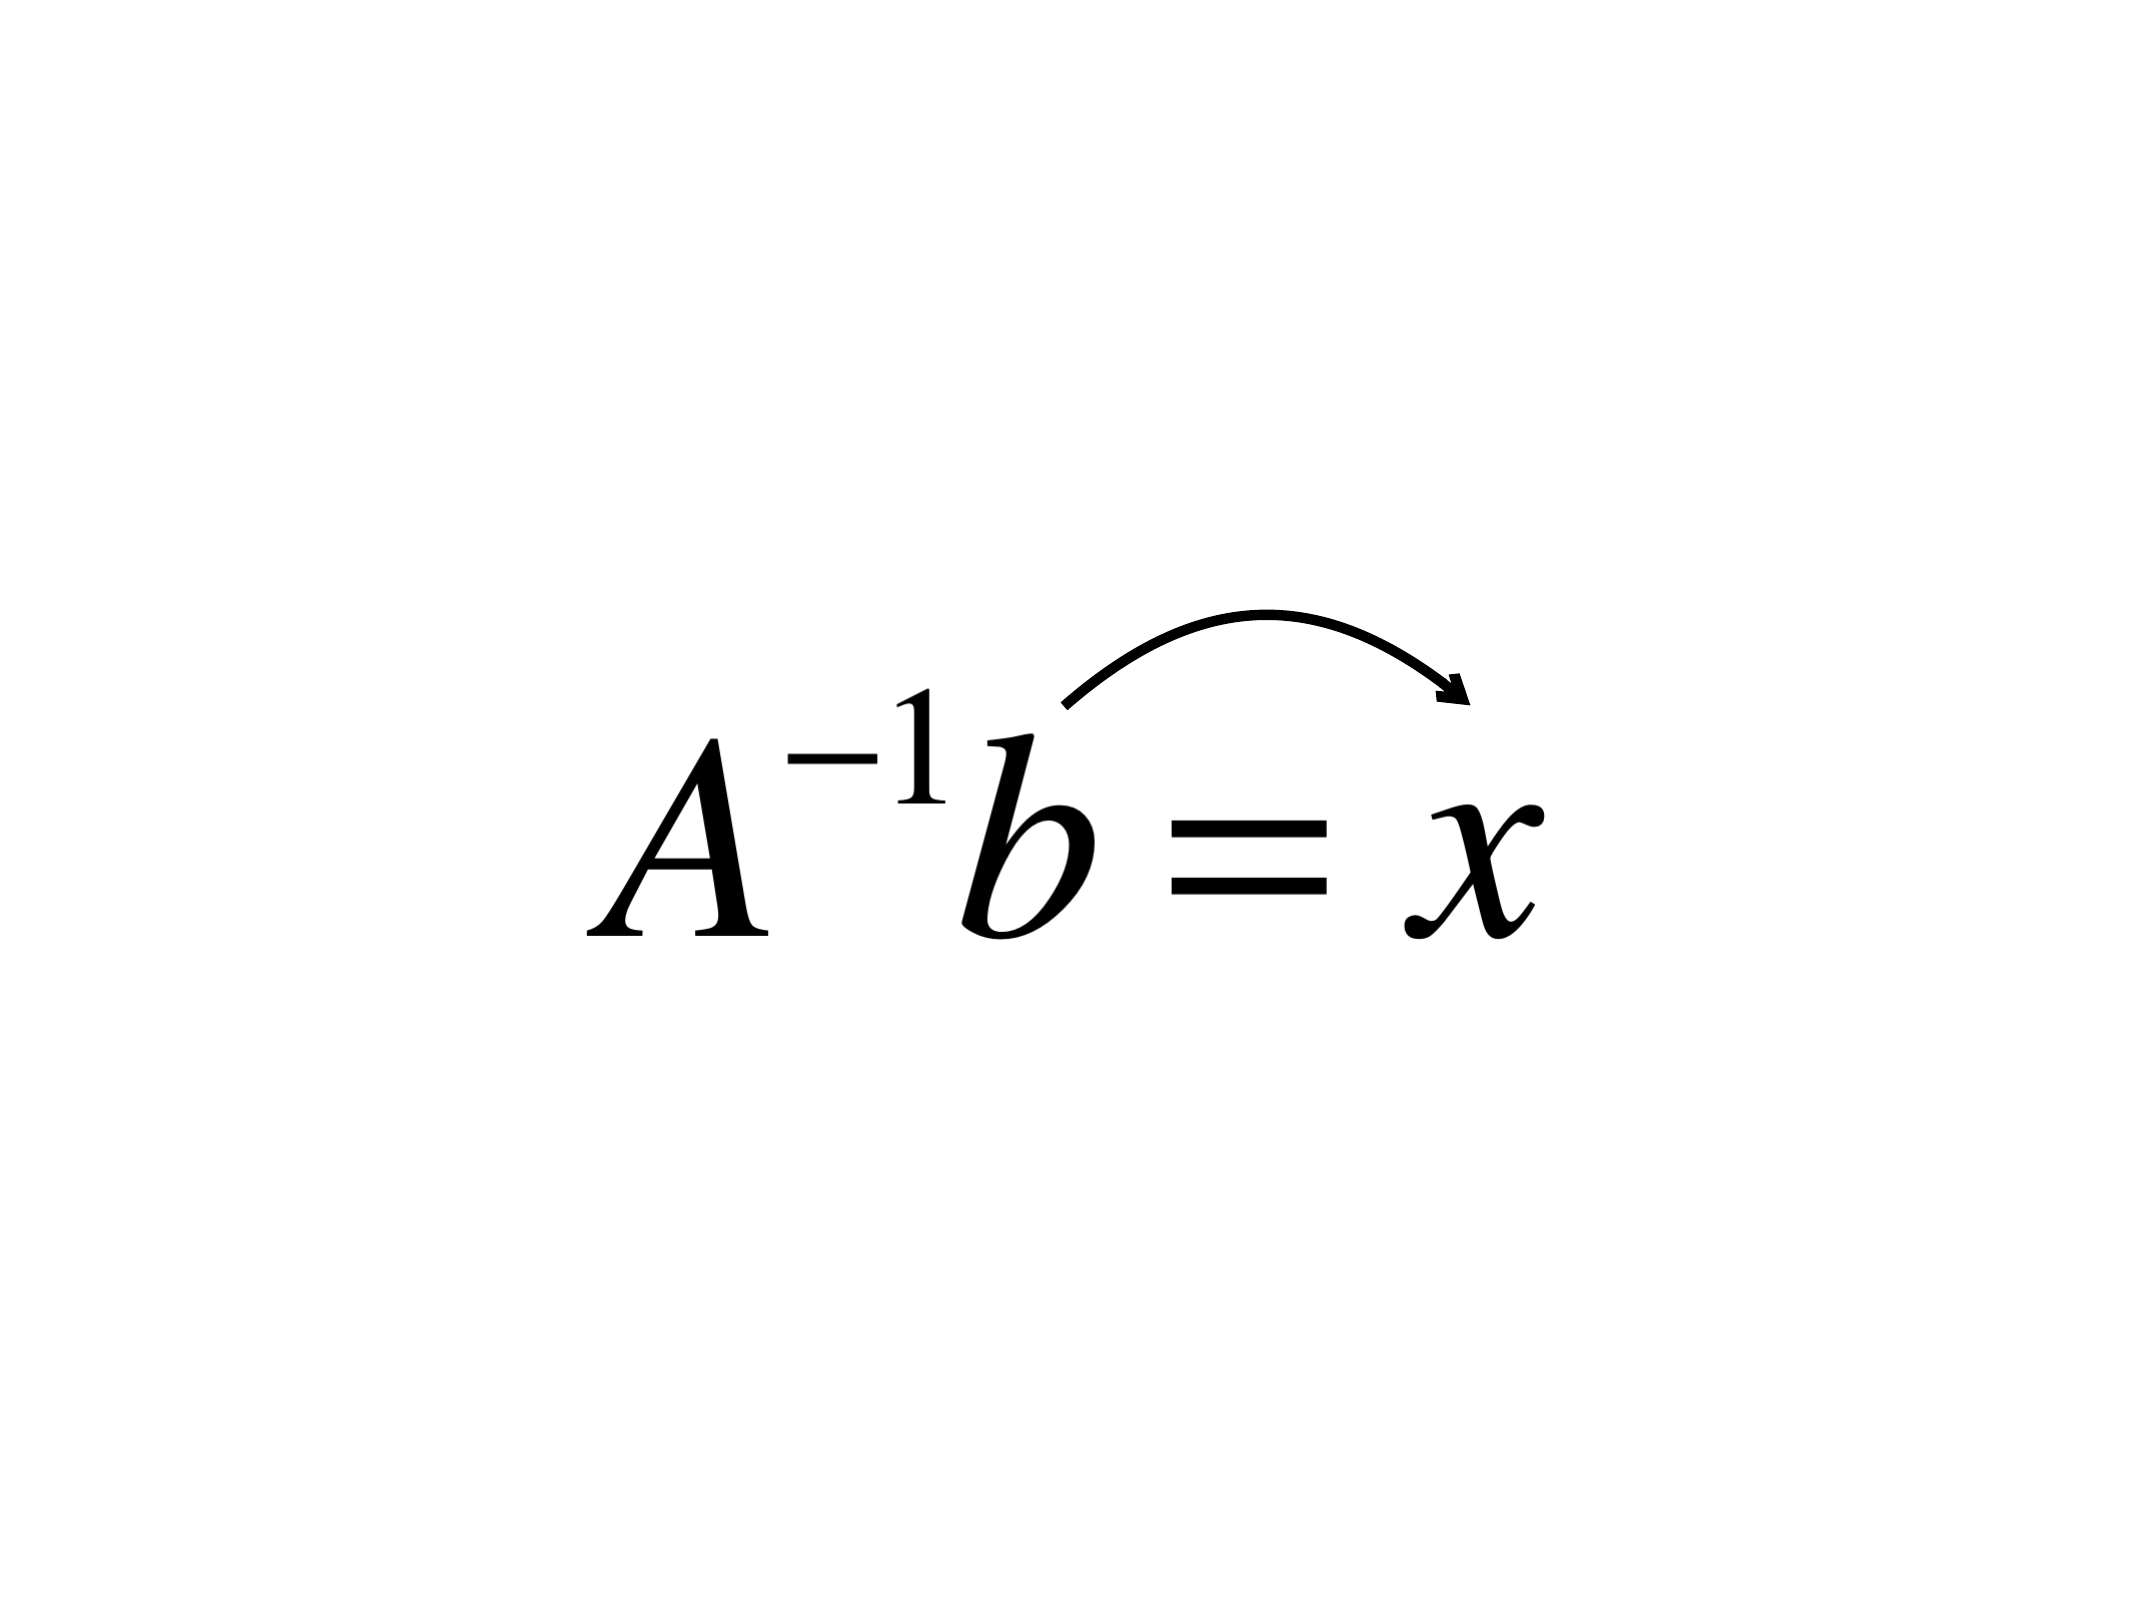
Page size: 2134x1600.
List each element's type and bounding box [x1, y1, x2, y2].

picture [540, 616, 1593, 984]
